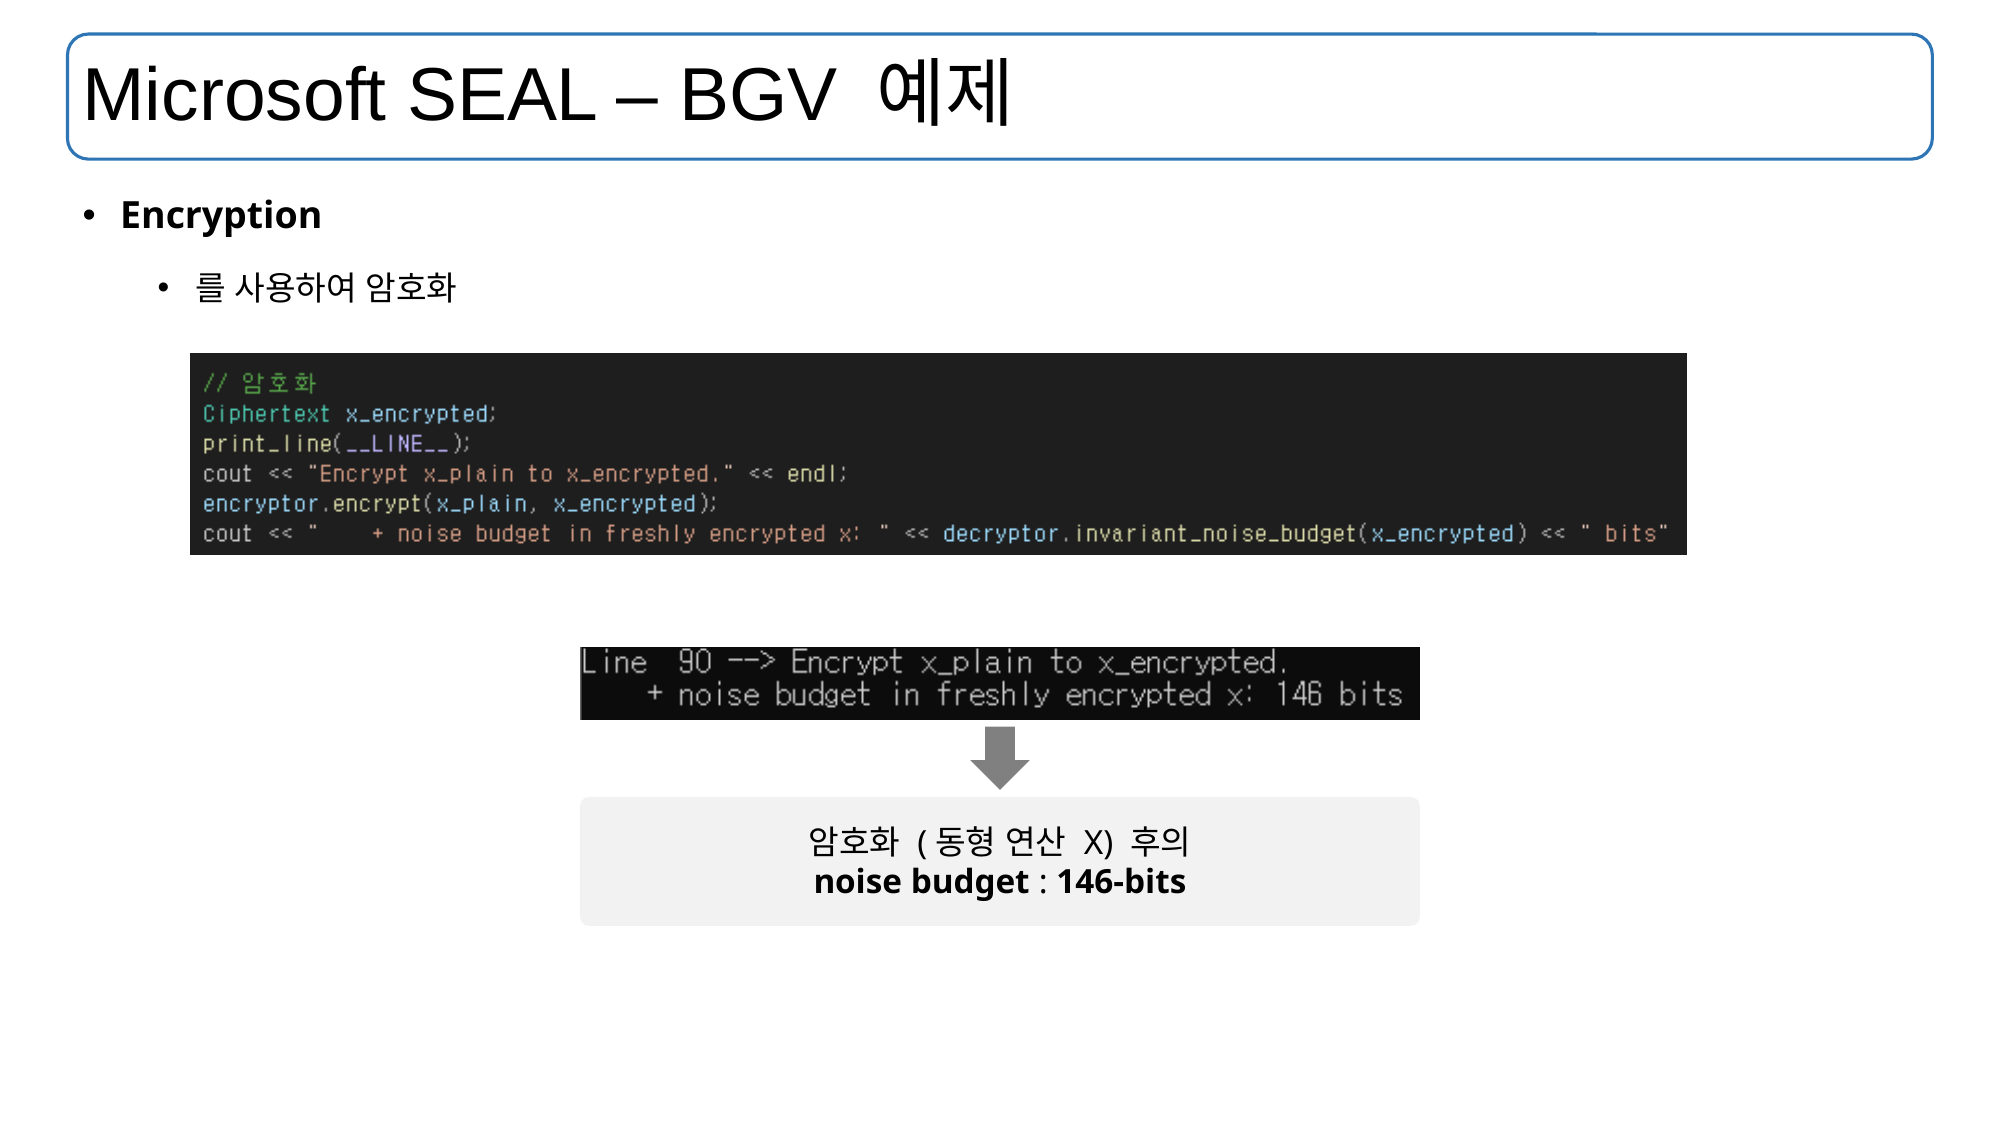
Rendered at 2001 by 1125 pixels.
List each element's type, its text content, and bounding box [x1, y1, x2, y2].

title Microsoft SEAL – BGV 예제 [67, 34, 1933, 160]
picture [190, 353, 1688, 555]
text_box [579, 646, 1420, 926]
